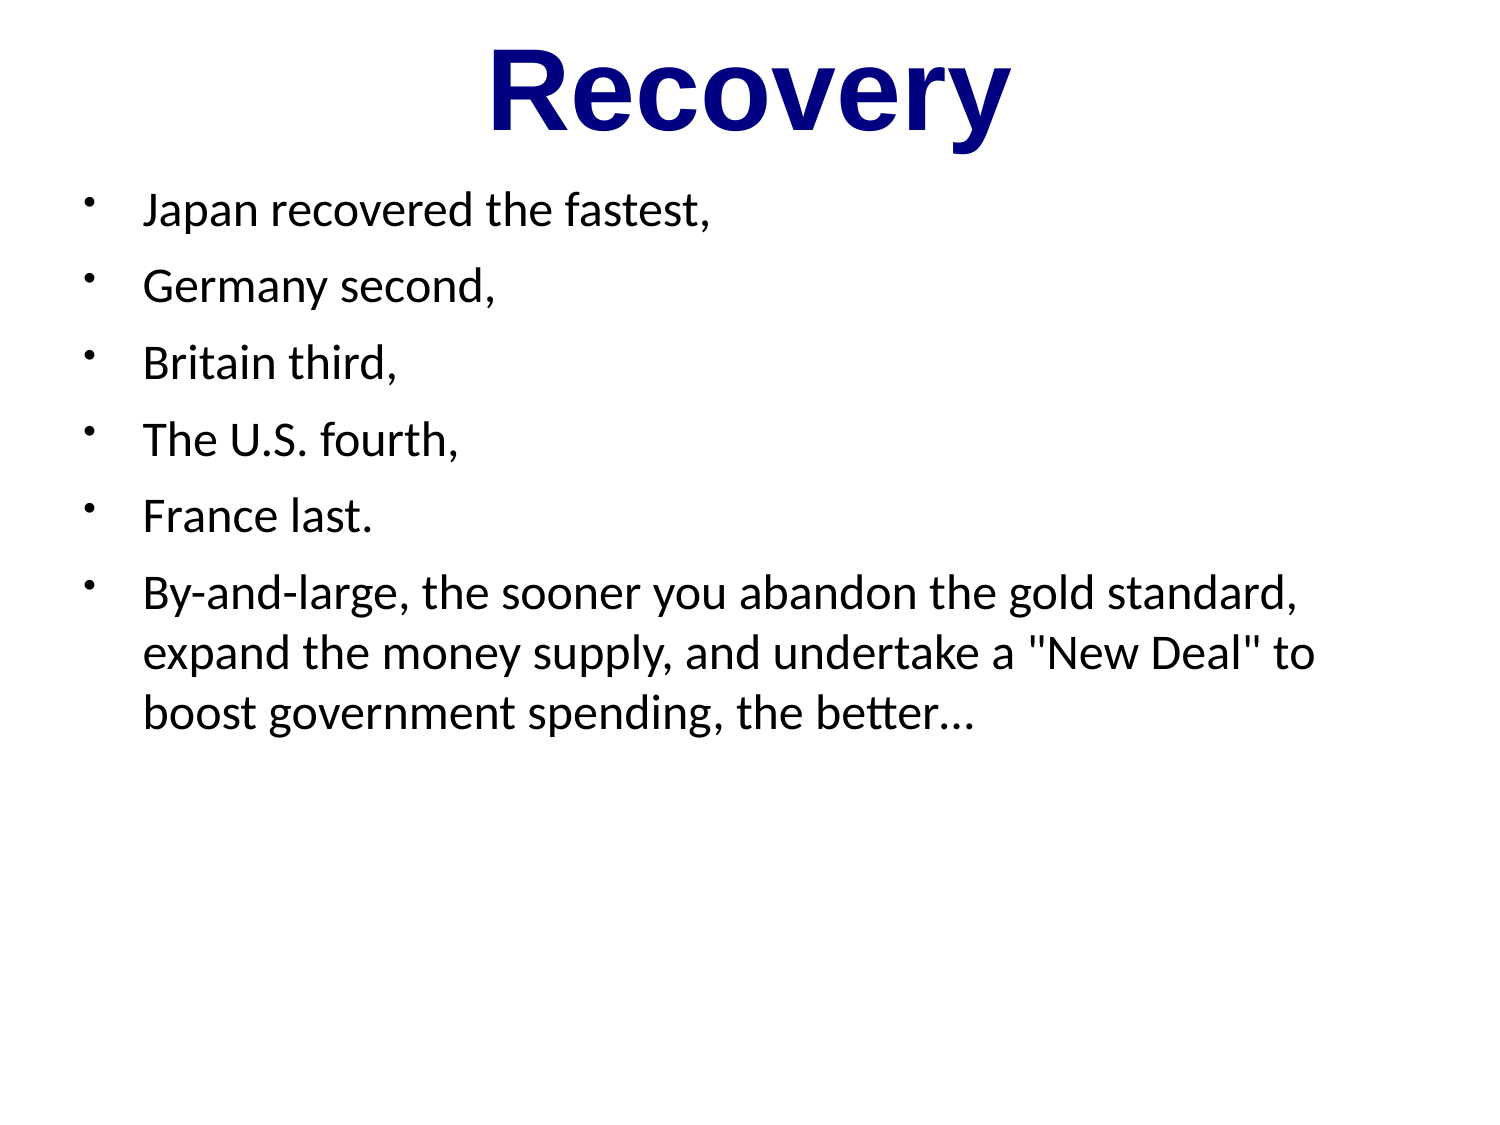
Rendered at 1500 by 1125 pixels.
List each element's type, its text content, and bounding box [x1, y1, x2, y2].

list Japan recovered the fastest, Germany second, Britain third, The U.S. fourth, France last. By-and-large, the sooner you abandon the gold standard, expand the money supply, and undertake a "New Deal" to boost government spending, the better… [74, 167, 1426, 1029]
title Recovery [74, 0, 1426, 167]
